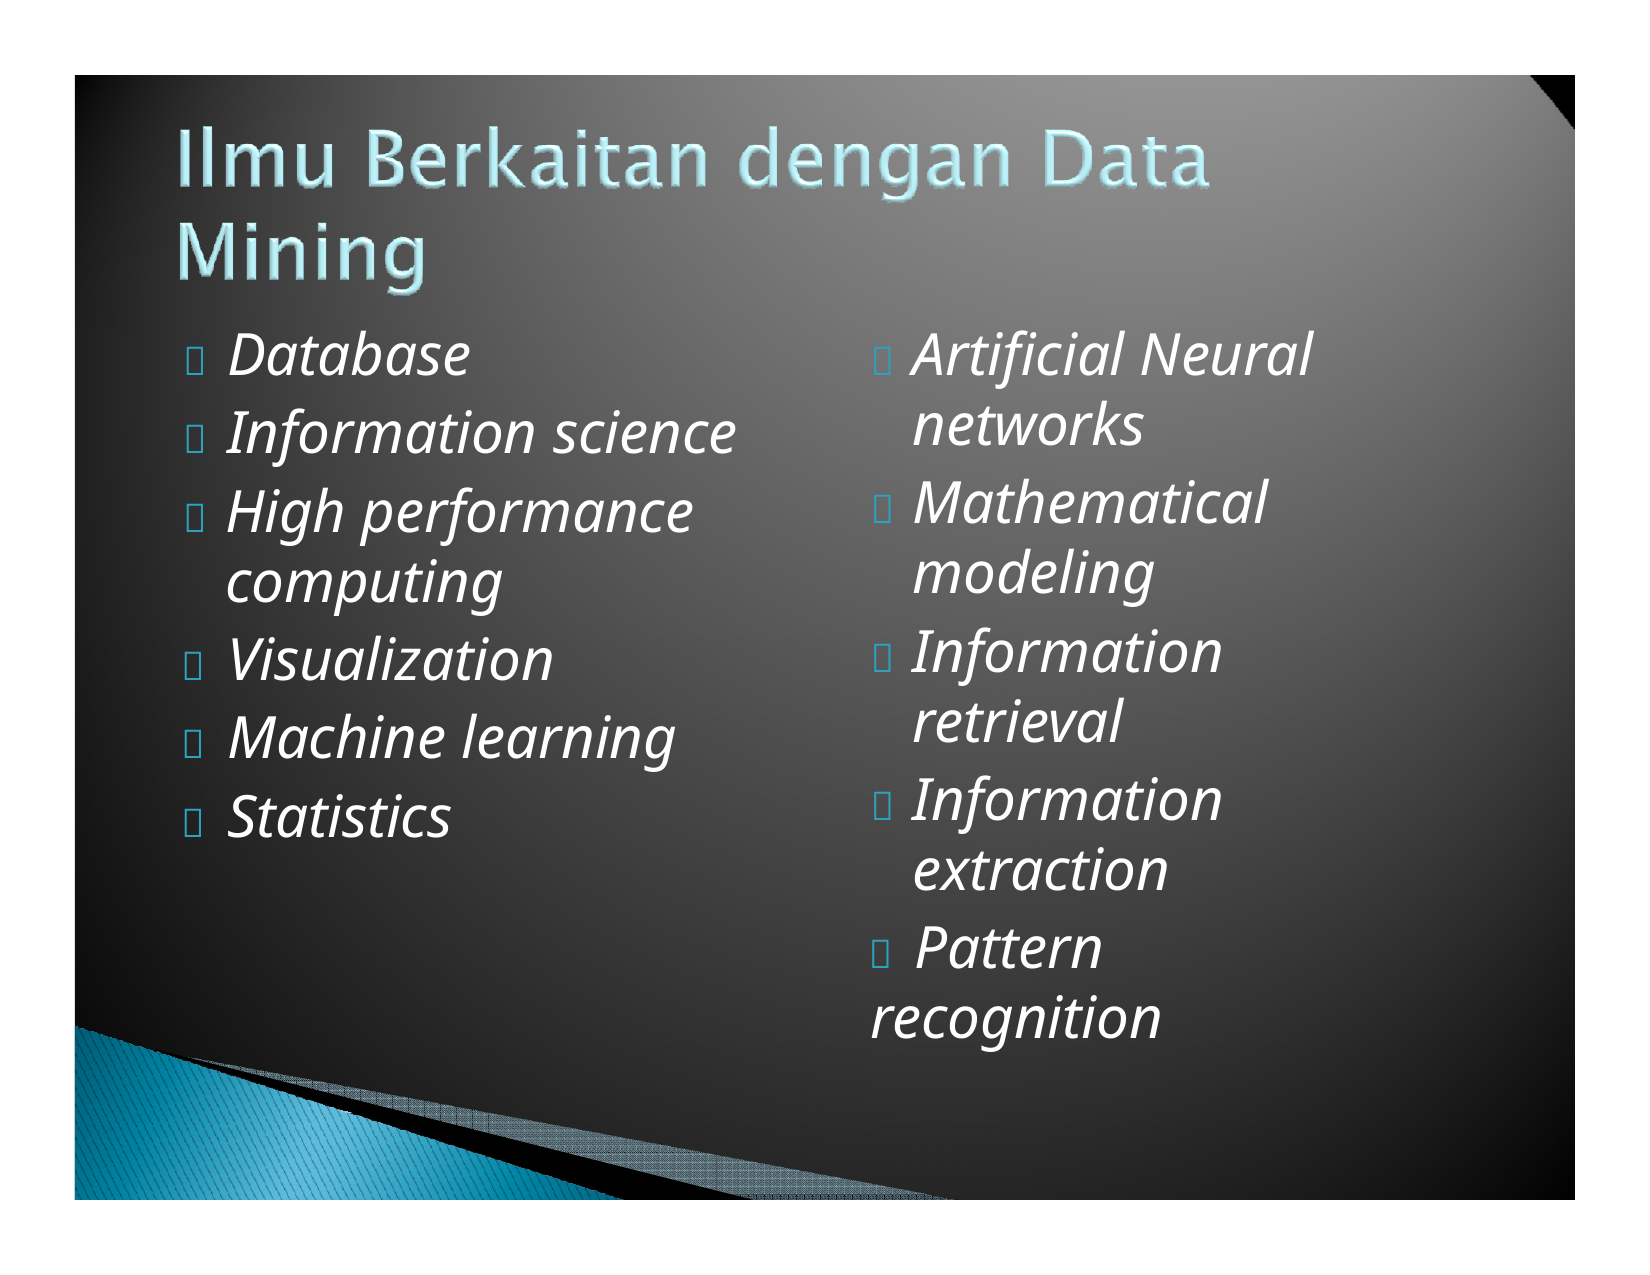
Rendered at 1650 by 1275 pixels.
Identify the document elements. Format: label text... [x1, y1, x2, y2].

text_box [296, 144, 333, 189]
text_box [628, 1168, 754, 1200]
text_box [225, 143, 284, 187]
text_box [456, 143, 481, 187]
text_box [202, 126, 213, 187]
text_box [833, 143, 870, 187]
text_box [339, 236, 375, 280]
text_box [576, 129, 586, 187]
text_box [1099, 137, 1210, 189]
text_box [670, 143, 706, 187]
text_box [926, 143, 966, 189]
text_box [179, 222, 234, 280]
text_box [594, 137, 663, 189]
text_box  Database  Information science  High performance computing  Visualization  Machine learning  Statistics [181, 306, 785, 849]
text_box [74, 75, 1575, 637]
text_box [878, 143, 918, 203]
text_box [488, 126, 569, 189]
text_box [410, 143, 446, 189]
text_box [384, 236, 423, 296]
text_box  Artificial Neural networks  Mathematical modeling  Information retrieval  Information extraction  Pattern recognition [868, 315, 1457, 1051]
text_box [269, 236, 304, 280]
text_box [739, 126, 777, 189]
text_box [246, 222, 257, 280]
text_box [180, 129, 190, 187]
text_box [75, 1024, 628, 1200]
text_box [317, 222, 327, 280]
text_box [973, 143, 1009, 187]
text_box [1044, 129, 1092, 187]
text_box [368, 129, 404, 187]
text_box [74, 637, 1575, 1200]
text_box [787, 143, 822, 189]
